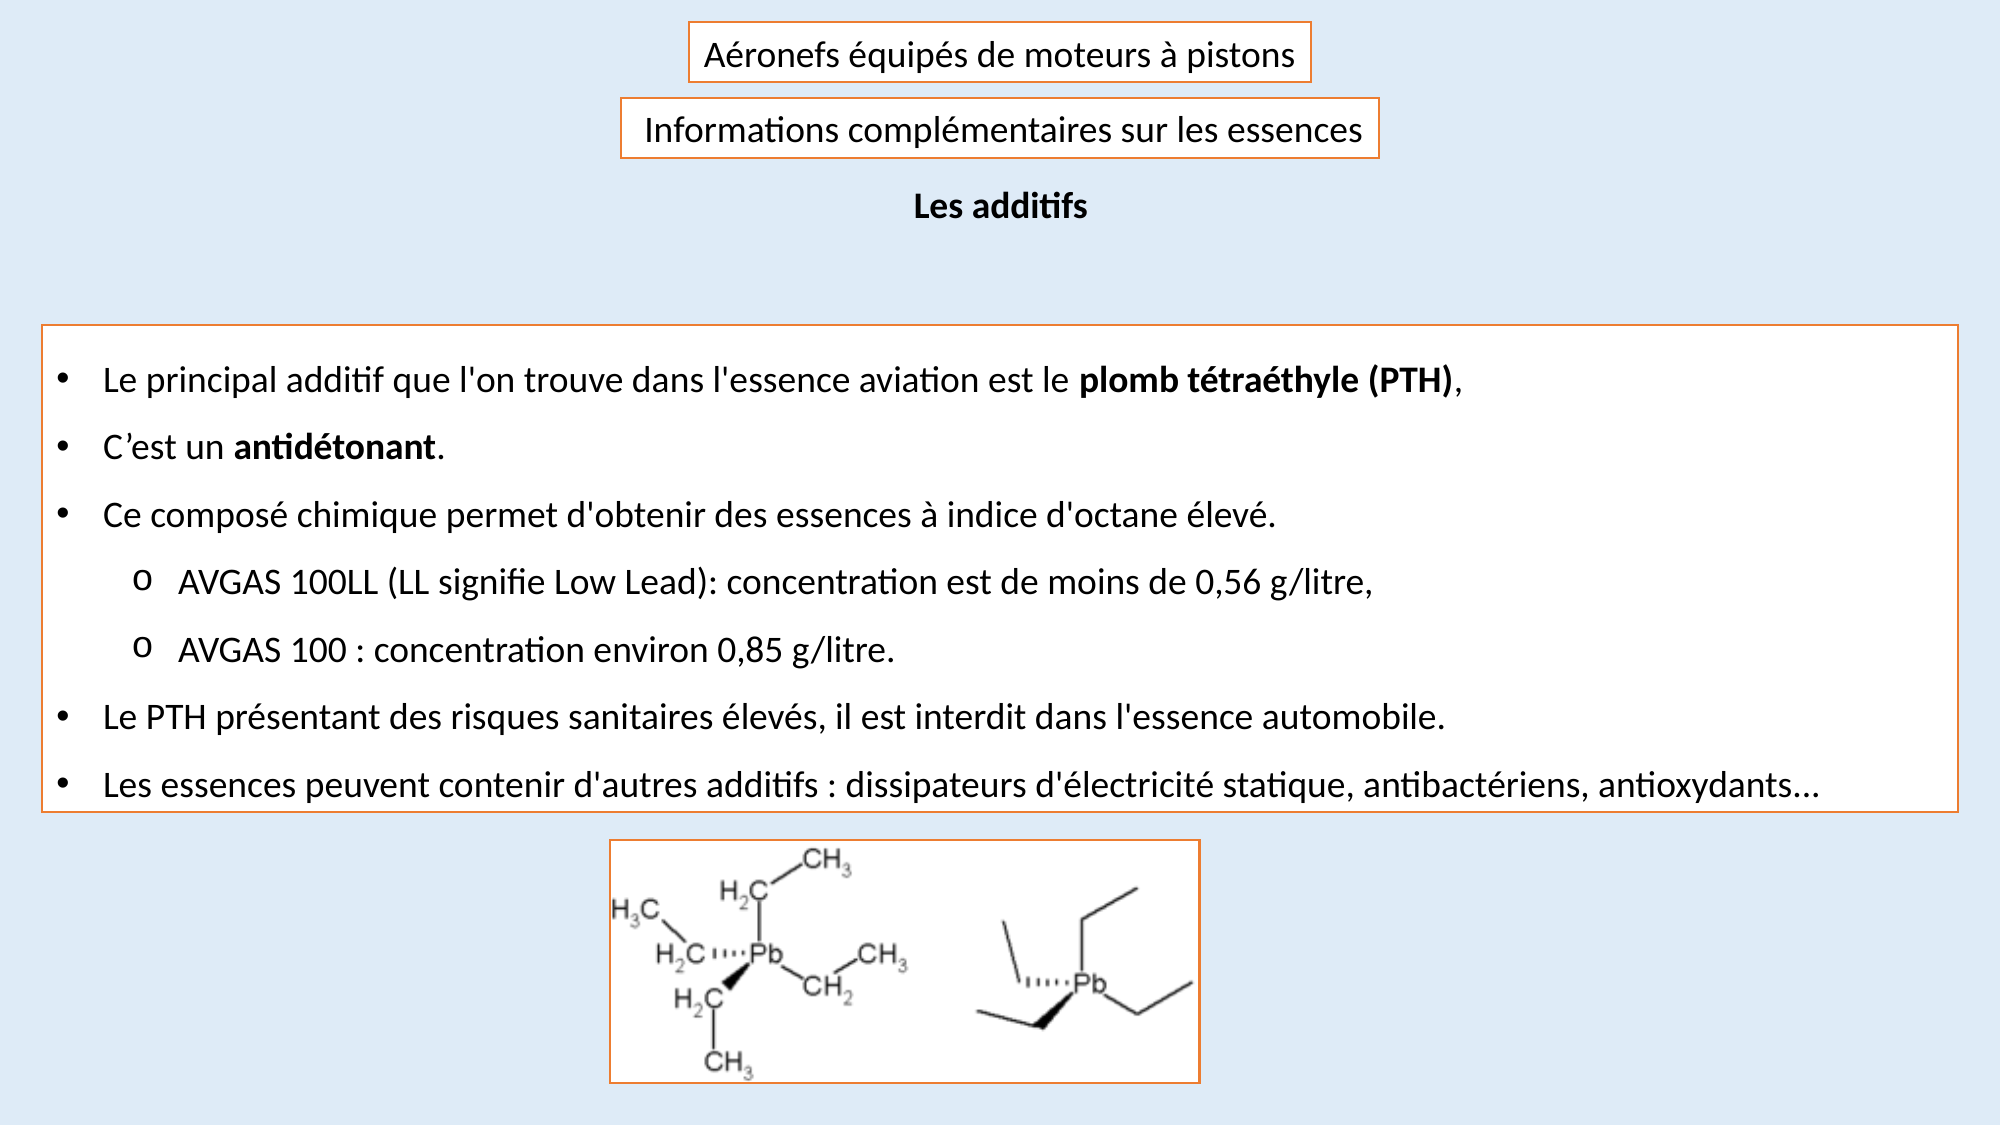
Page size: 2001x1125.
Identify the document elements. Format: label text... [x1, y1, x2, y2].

text_box Aéronefs équipés de moteurs à pistons [688, 21, 1312, 83]
text_box Le principal additif que l'on trouve dans l'essence aviation est le plomb tétraéthyle (PTH), C’est un antidétonant. Ce composé chimique permet d'obtenir des essences à indice d'octane élevé. AVGAS 100LL (LL signifie Low Lead): concentration est de moins de 0,56 g/litre, AVGAS 100 : concentration environ 0,85 g/litre. Le PTH présentant des risques sanitaires élevés, il est interdit dans l'essence automobile. Les essences peuvent contenir d'autres additifs : dissipateurs d'électricité statique, antibactériens, antioxydants... [41, 324, 1959, 813]
picture [611, 841, 1199, 1083]
text_box Informations complémentaires sur les essences [620, 97, 1380, 159]
text_box Les additifs [898, 173, 1104, 234]
